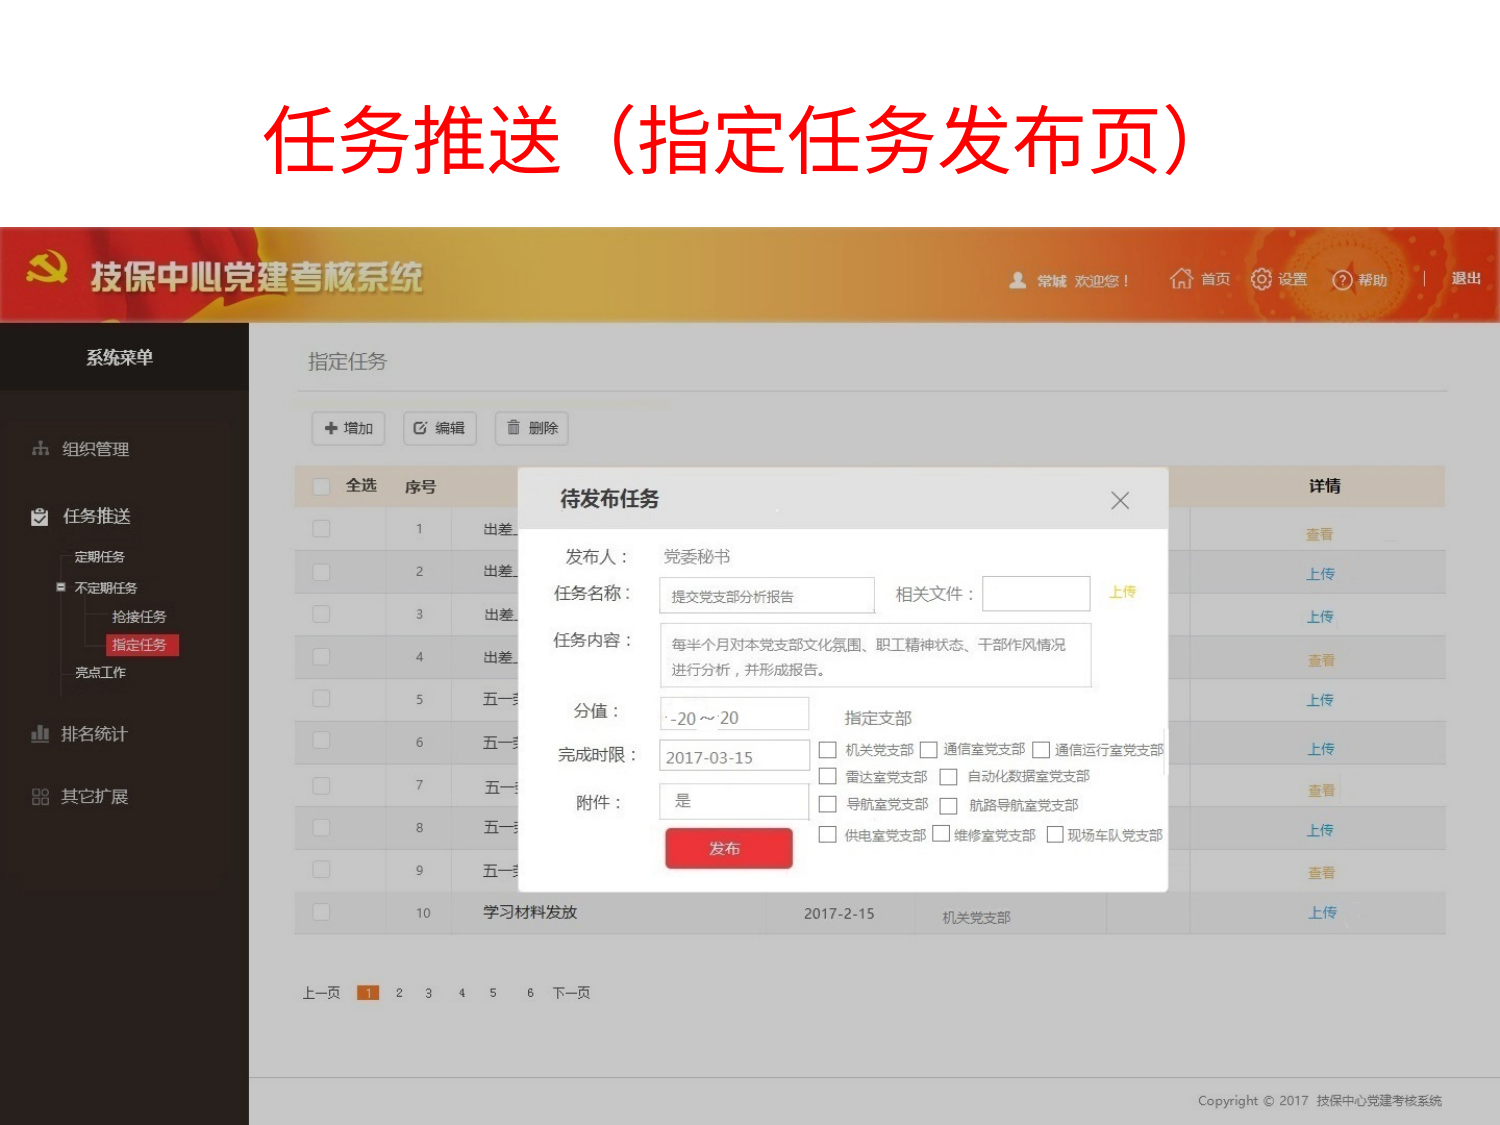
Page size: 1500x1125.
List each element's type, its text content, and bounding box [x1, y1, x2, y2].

picture [0, 227, 1500, 1125]
title 任务推送（指定任务发布页） [75, 45, 1425, 227]
